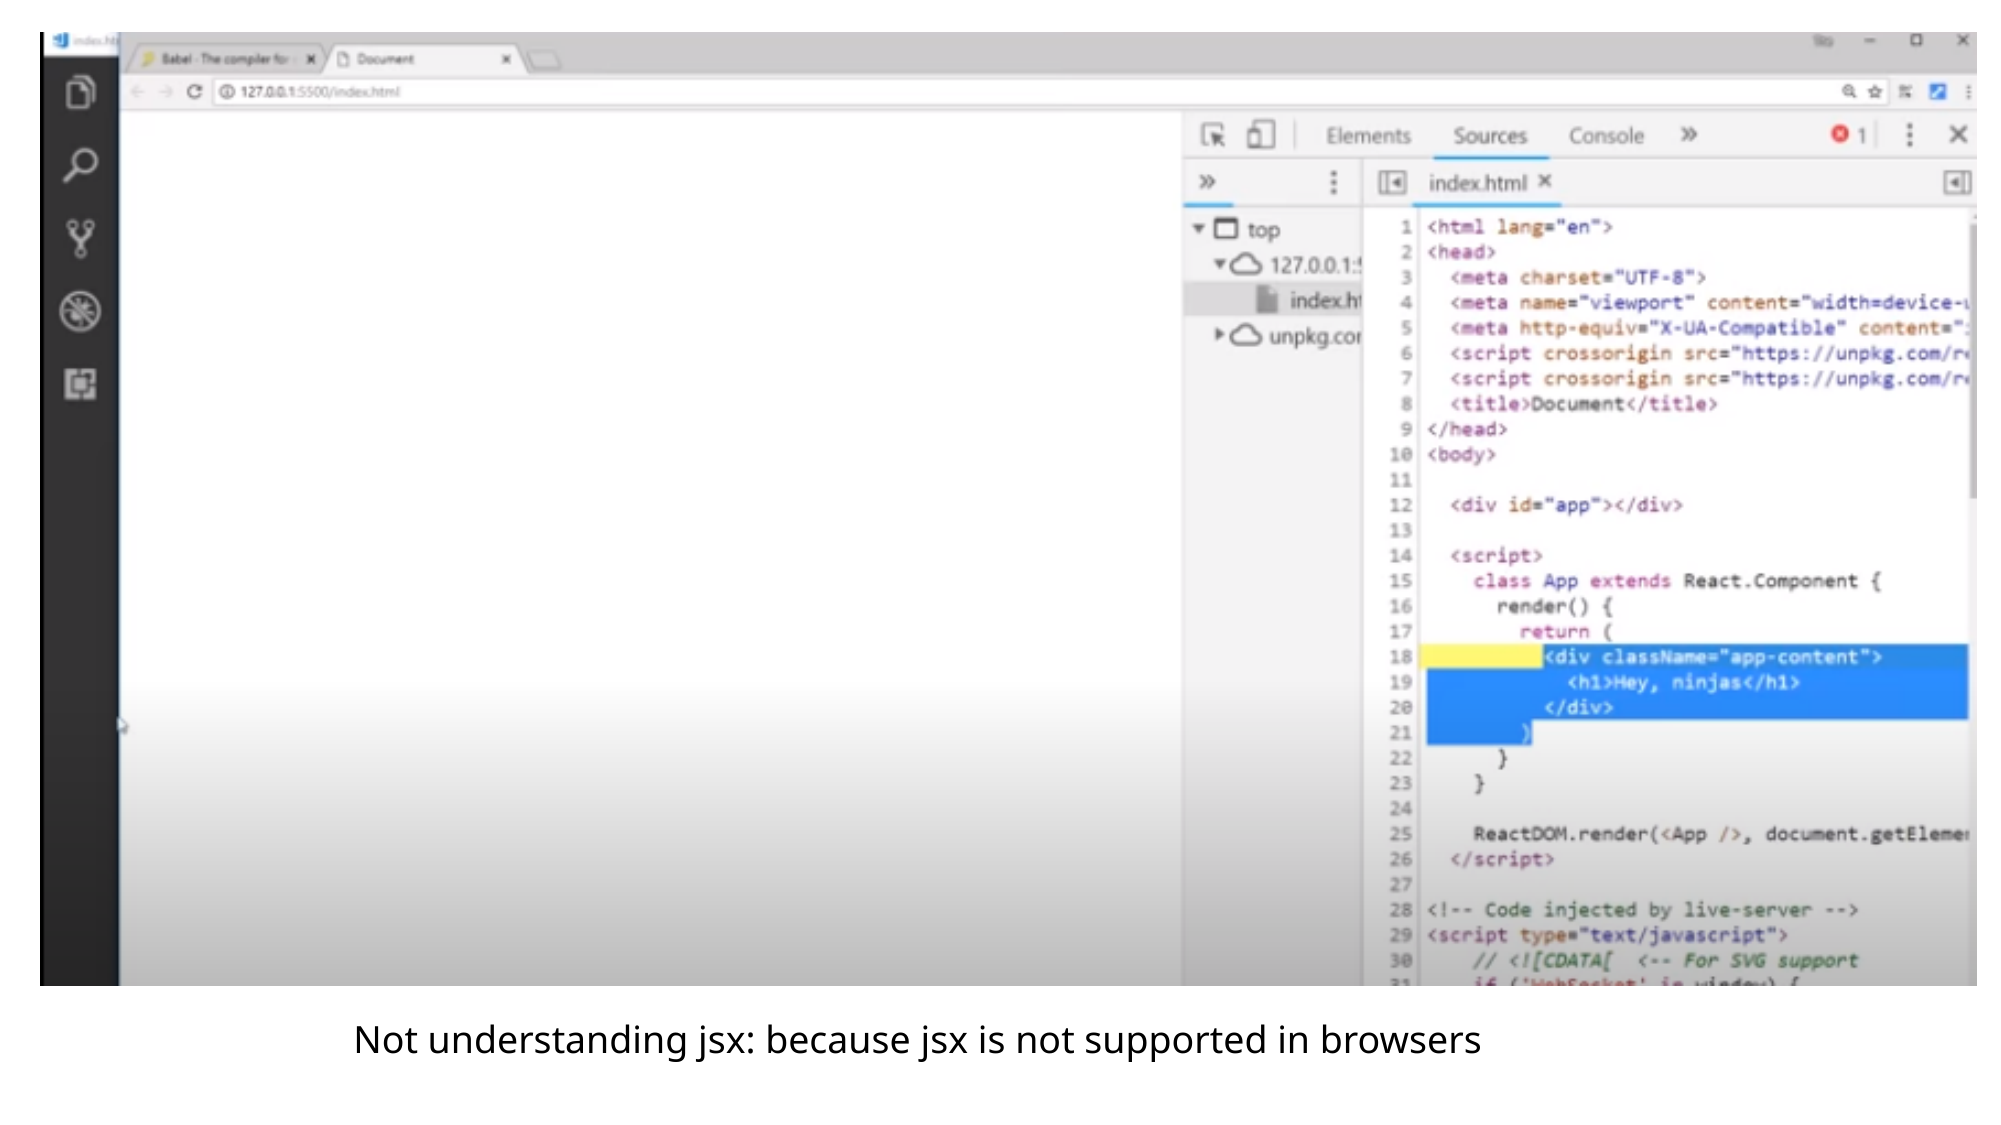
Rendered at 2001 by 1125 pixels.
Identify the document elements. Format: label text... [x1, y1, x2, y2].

text_box Not understanding jsx: because jsx is not supported in browsers [338, 1008, 1600, 1069]
picture [40, 32, 1977, 987]
